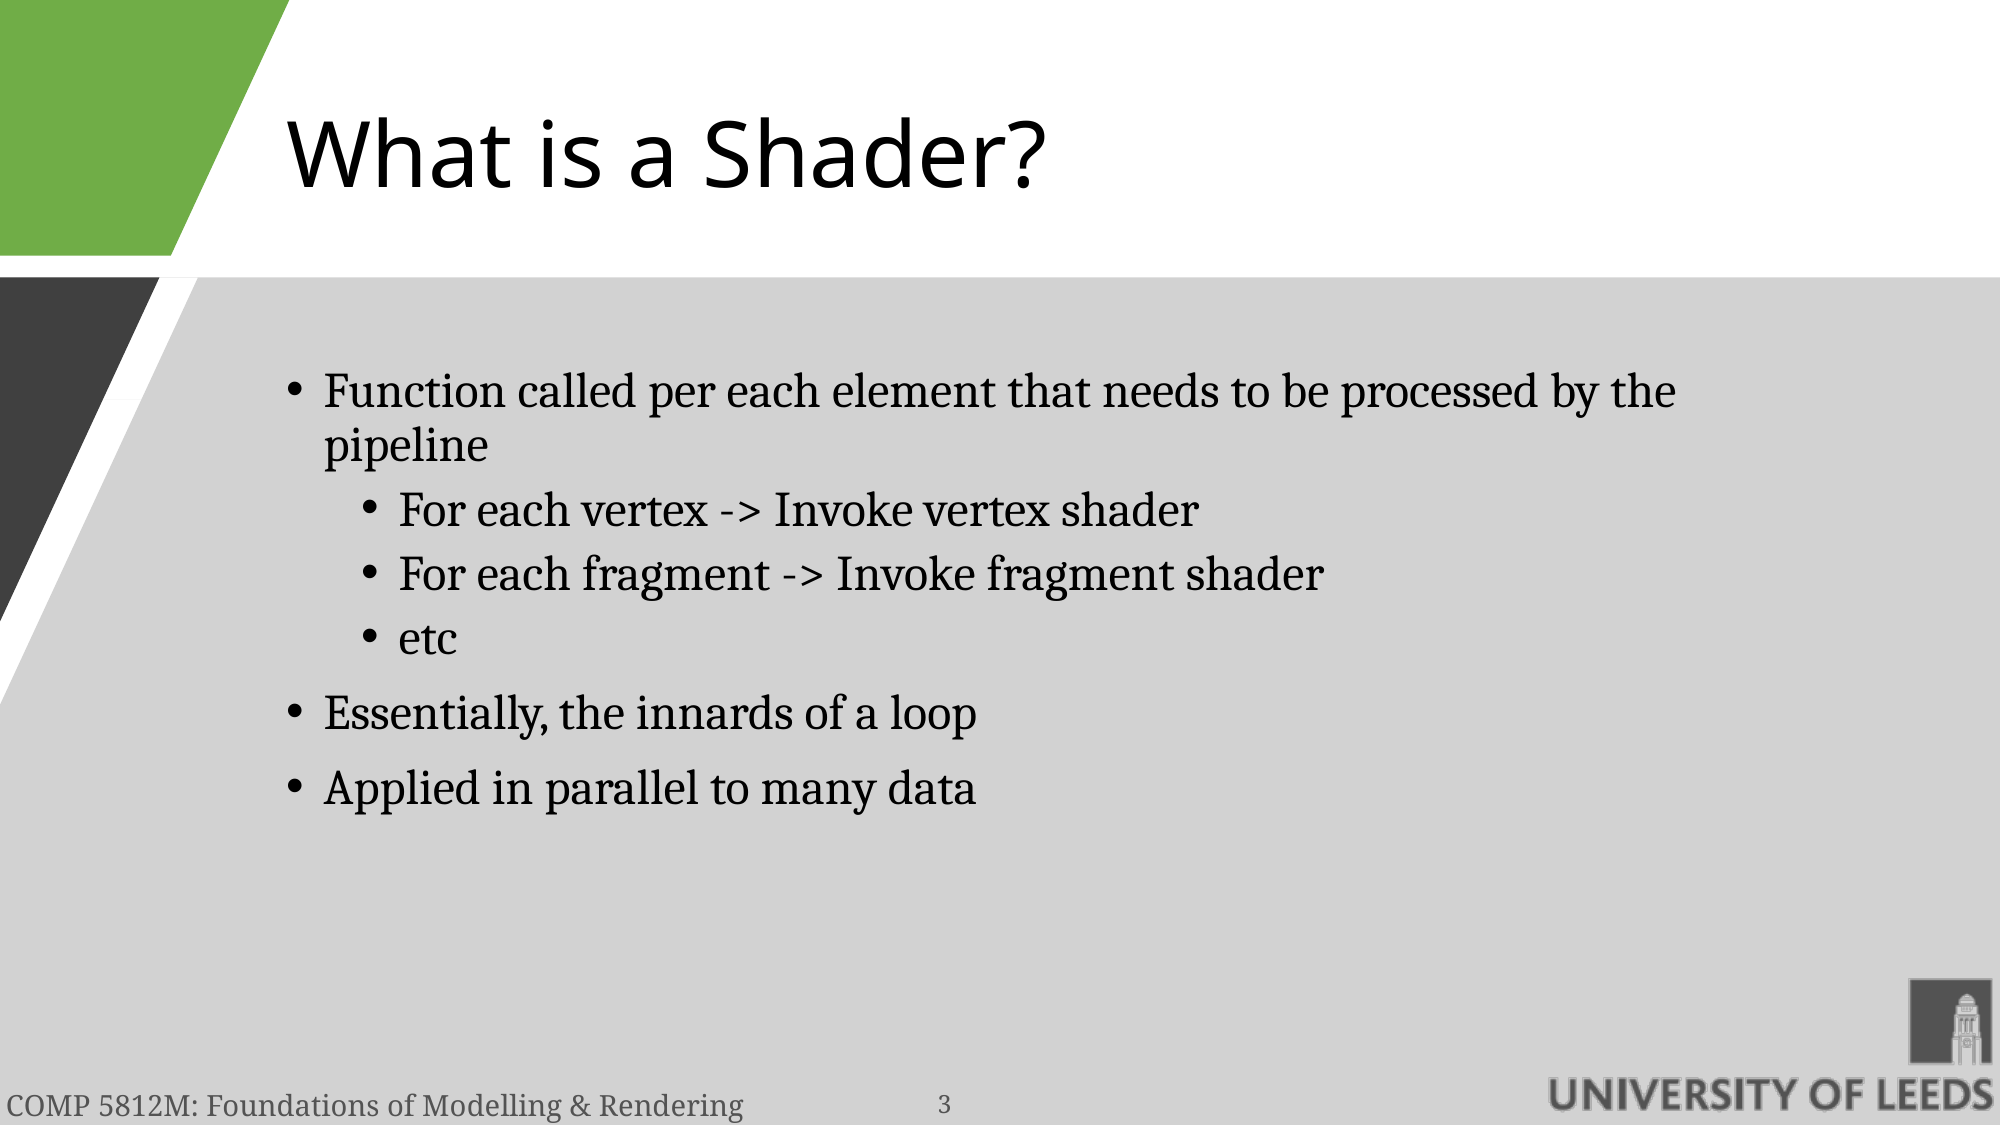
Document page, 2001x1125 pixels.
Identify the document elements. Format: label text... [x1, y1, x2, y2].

title What is a Shader? [271, 60, 1808, 255]
text_box [0, 276, 2000, 1125]
text_box [0, 0, 291, 257]
text_box [0, 276, 162, 622]
list Function called per each element that needs to be processed by the pipeline For each vertex -> Invoke vertex shader For each fragment -> Invoke fragment shader etc Essentially, the innards of a loop Applied in parallel to many data [271, 356, 1808, 1020]
